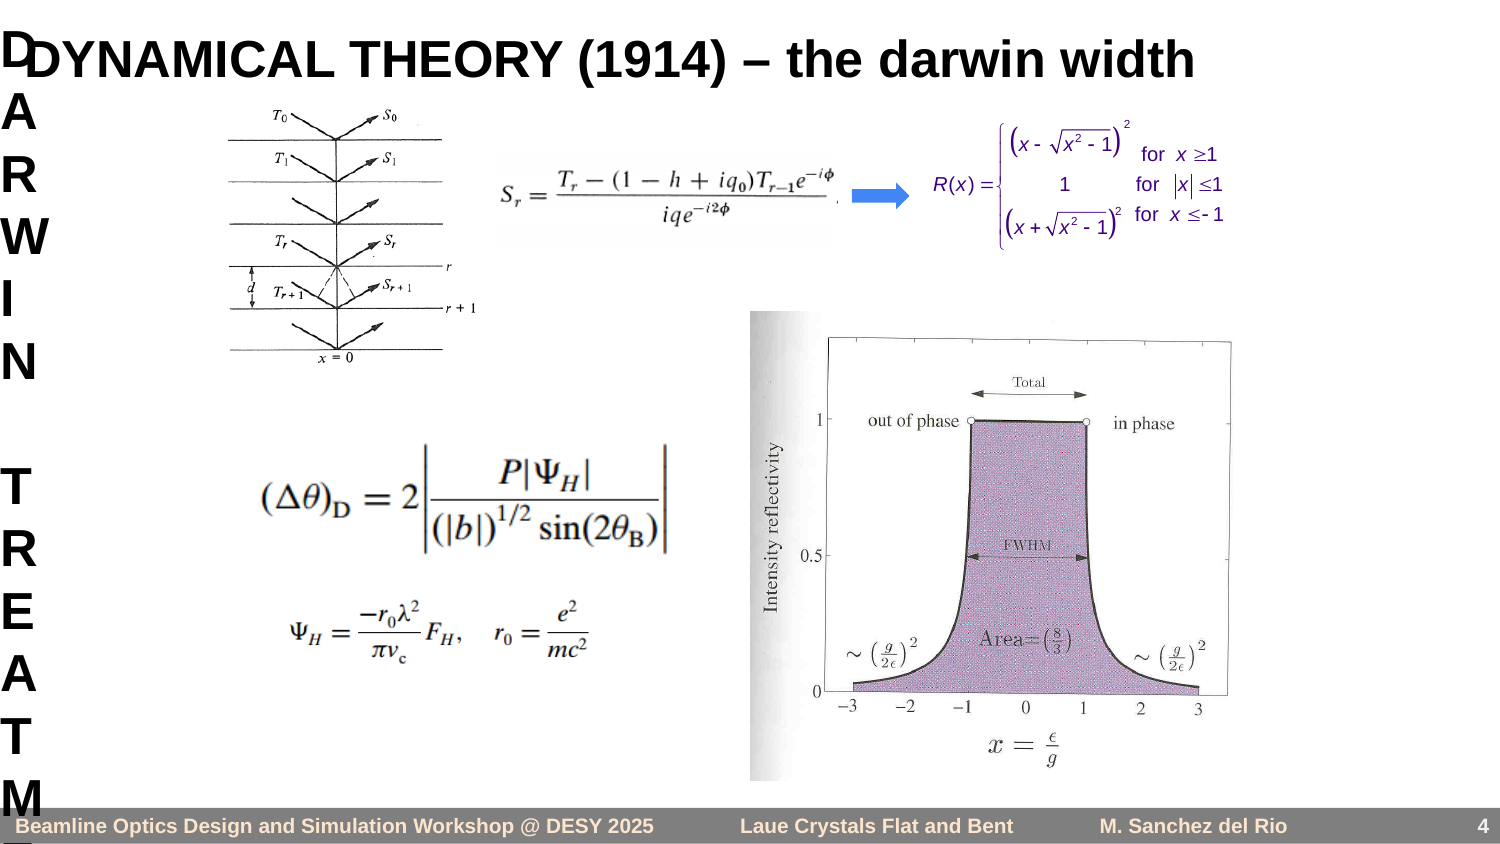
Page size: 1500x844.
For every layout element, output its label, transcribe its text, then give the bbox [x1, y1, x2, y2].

picture [275, 591, 595, 671]
picture [218, 89, 838, 381]
picture [749, 310, 1266, 781]
title DYNAMICAL THEORY (1914) – the darwin width [9, 10, 1493, 104]
picture [249, 410, 673, 579]
text_box [849, 180, 912, 212]
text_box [931, 115, 1224, 254]
slide_number 4 [1390, 805, 1500, 844]
